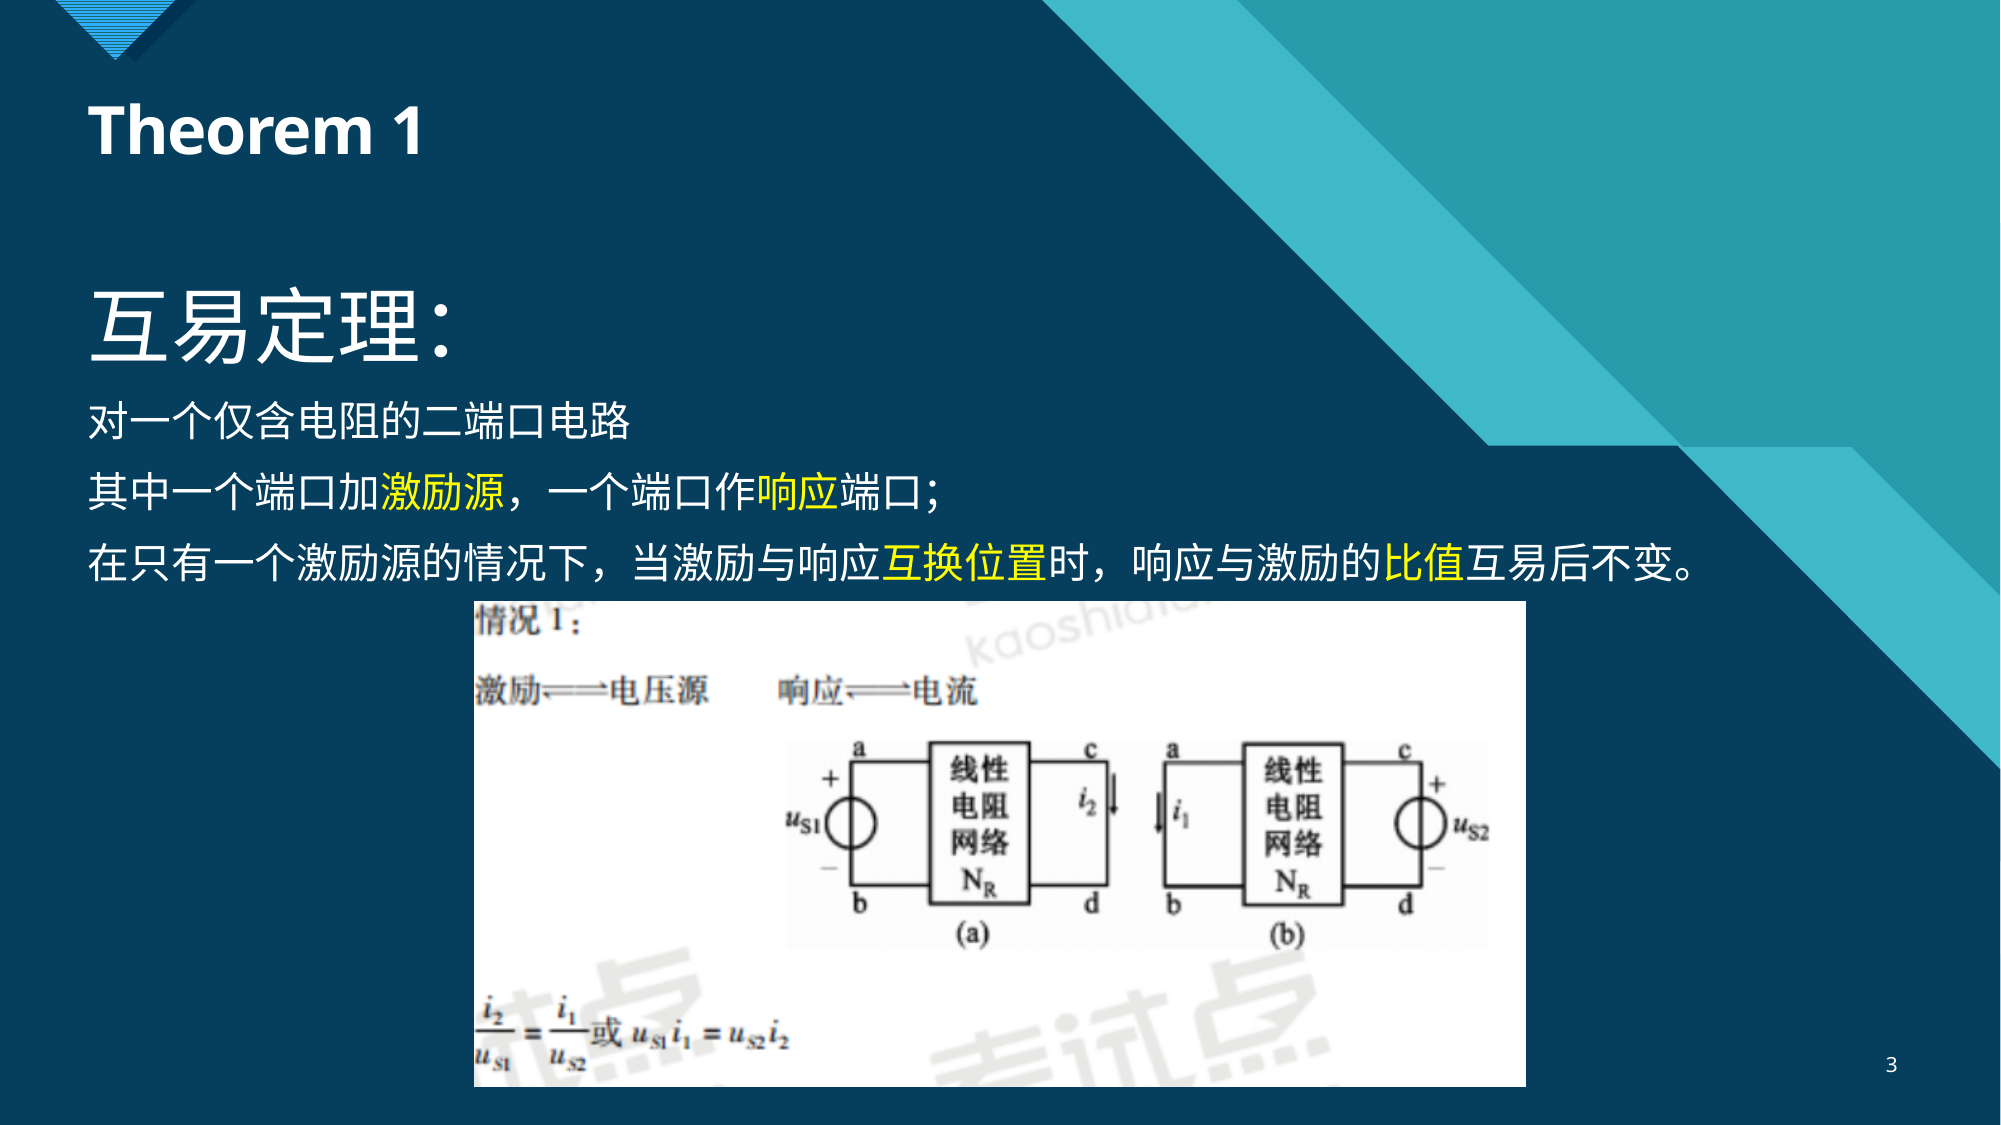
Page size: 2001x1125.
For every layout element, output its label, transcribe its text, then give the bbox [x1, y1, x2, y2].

title Theorem 1 [72, 89, 1913, 177]
picture [475, 602, 1525, 1086]
slide_number 3 [1845, 1035, 1913, 1096]
